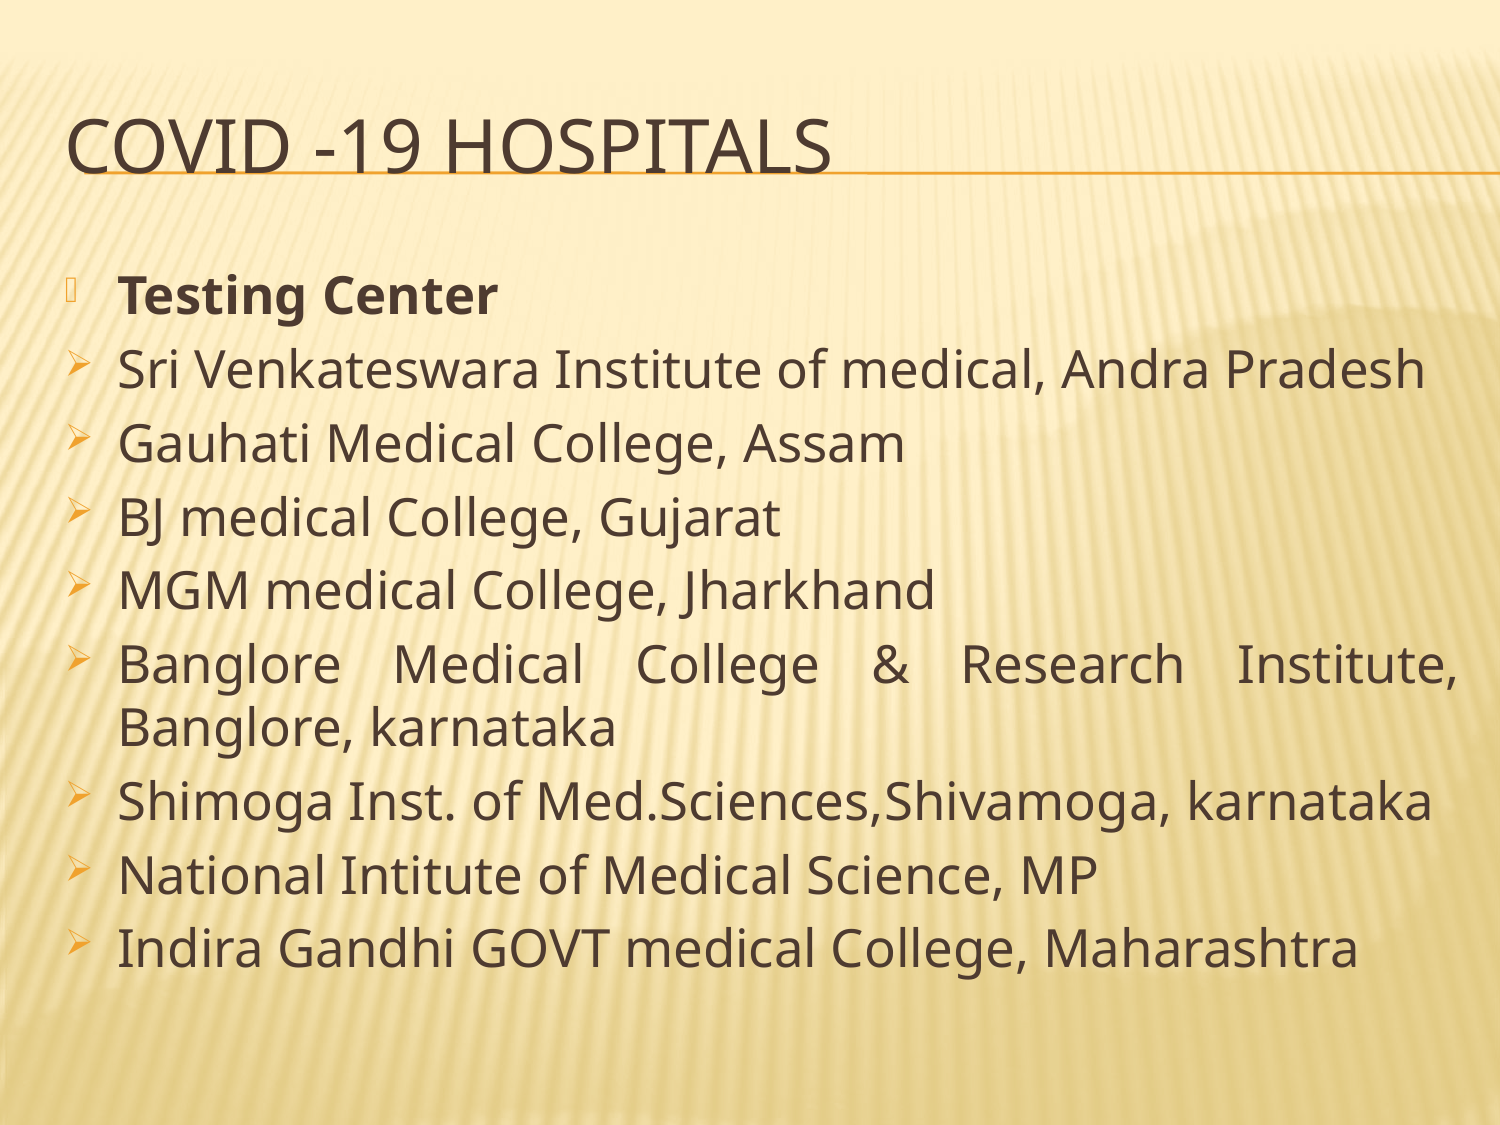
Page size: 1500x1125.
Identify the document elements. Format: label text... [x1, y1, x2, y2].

title COVID -19 HoSPITALS [50, 75, 1475, 213]
list Testing Center Sri Venkateswara Institute of medical, Andra Pradesh Gauhati Medical College, Assam BJ medical College, Gujarat MGM medical College, Jharkhand Banglore Medical College & Research Institute, Banglore, karnataka Shimoga Inst. of Med.Sciences,Shivamoga, karnataka National Intitute of Medical Science, MP Indira Gandhi GOVT medical College, Maharashtra [50, 254, 1475, 998]
